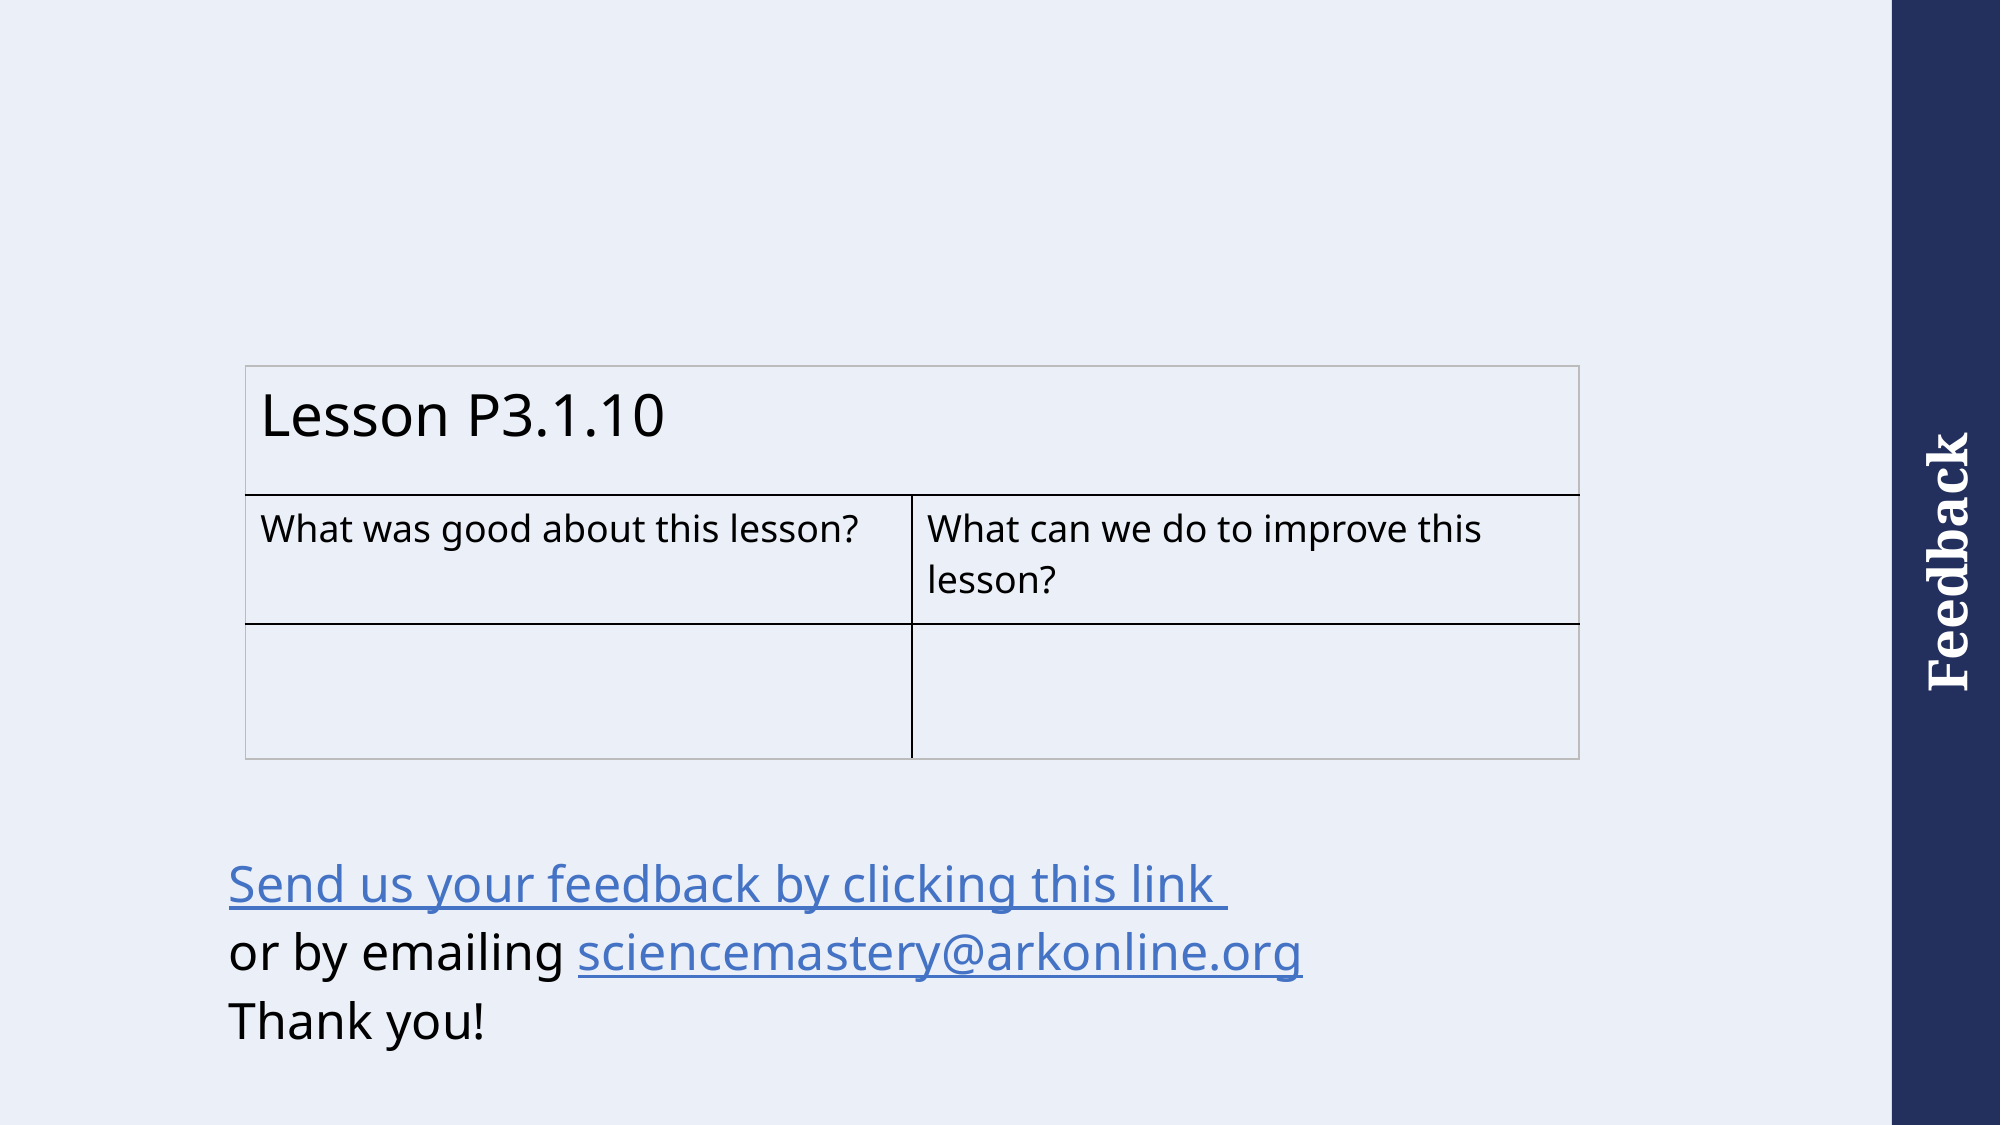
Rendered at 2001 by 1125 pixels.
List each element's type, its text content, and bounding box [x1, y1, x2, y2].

table_cell [913, 625, 1578, 758]
text_box Send us your feedback by clicking this link or by emailing sciencemastery@arkonline.org Thank you! [214, 845, 1803, 1057]
table_cell [246, 625, 911, 758]
table_cell What can we do to improve this lesson? [913, 496, 1578, 623]
table_cell What was good about this lesson? [246, 496, 911, 623]
table_header Lesson P3.1.10 [246, 367, 1578, 494]
